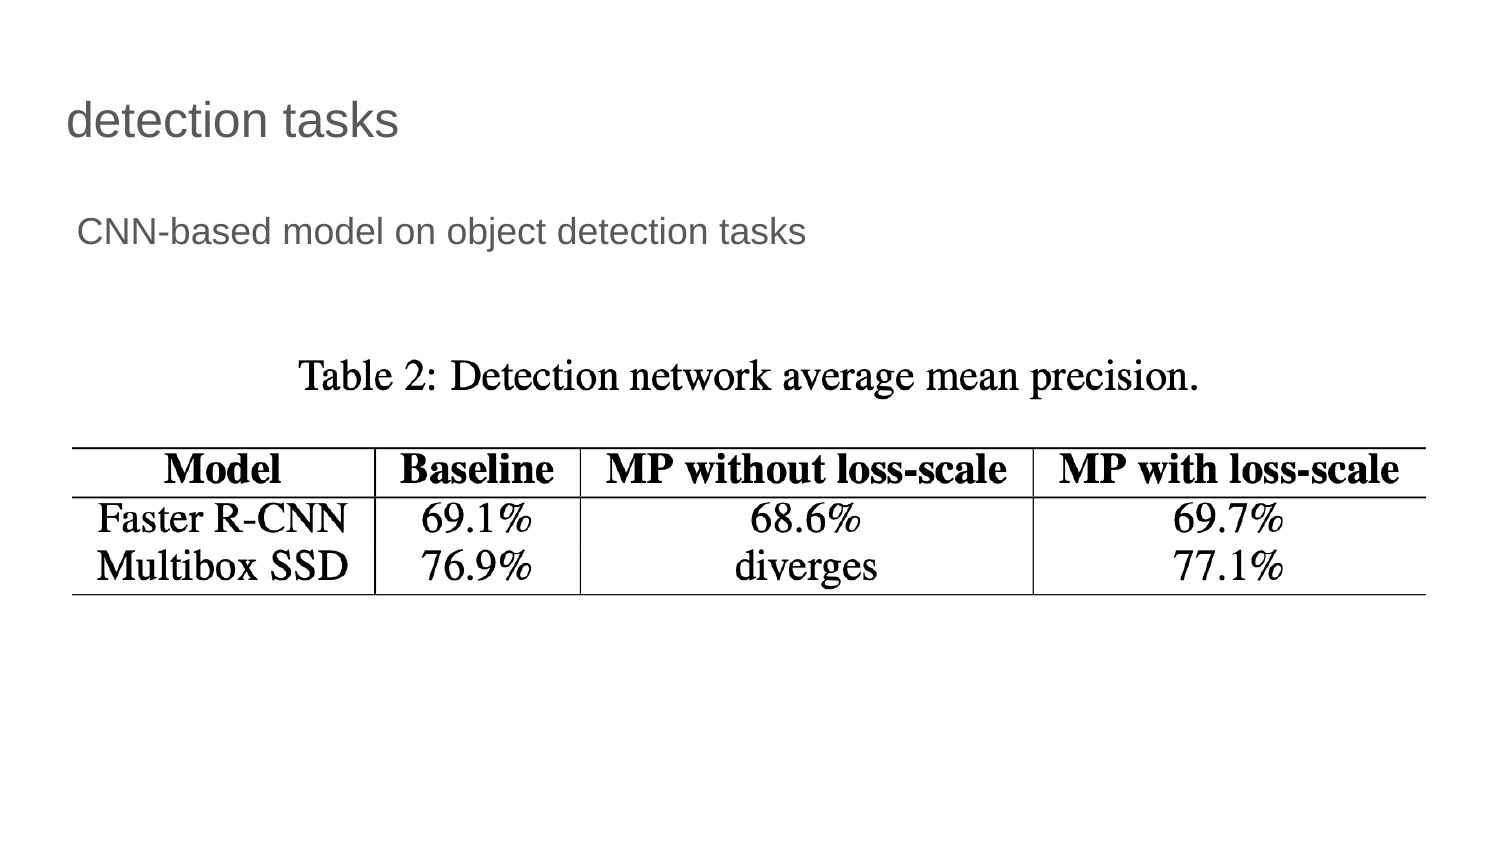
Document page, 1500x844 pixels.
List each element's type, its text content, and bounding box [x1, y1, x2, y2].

title detection tasks [51, 72, 1449, 167]
picture [61, 322, 1460, 617]
list CNN-based model on object detection tasks [51, 185, 1449, 334]
